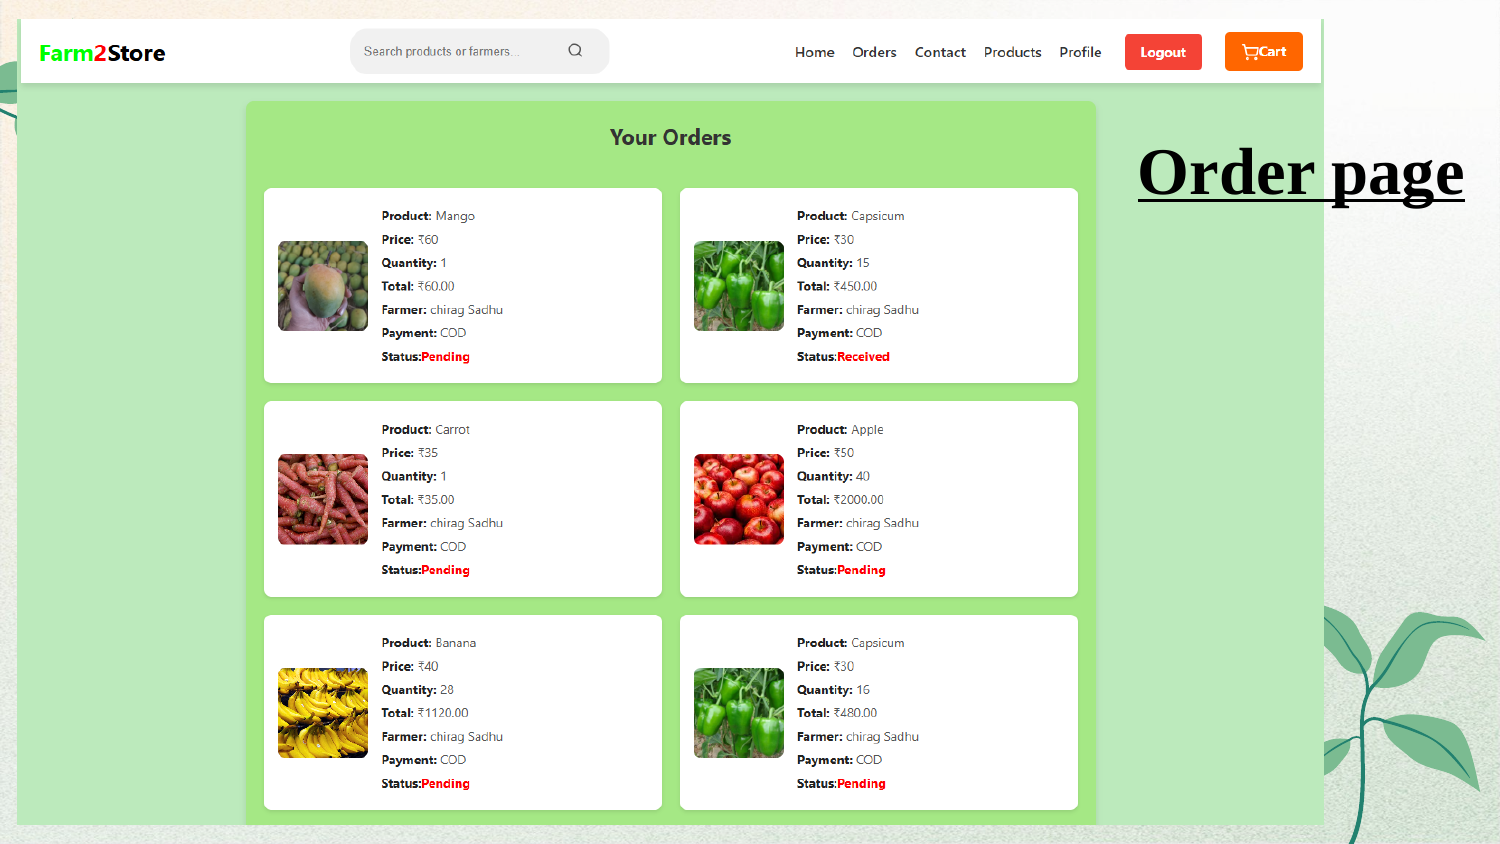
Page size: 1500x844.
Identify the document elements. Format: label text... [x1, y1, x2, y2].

picture [16, 19, 1324, 825]
text_box Order page [1328, 120, 1483, 216]
